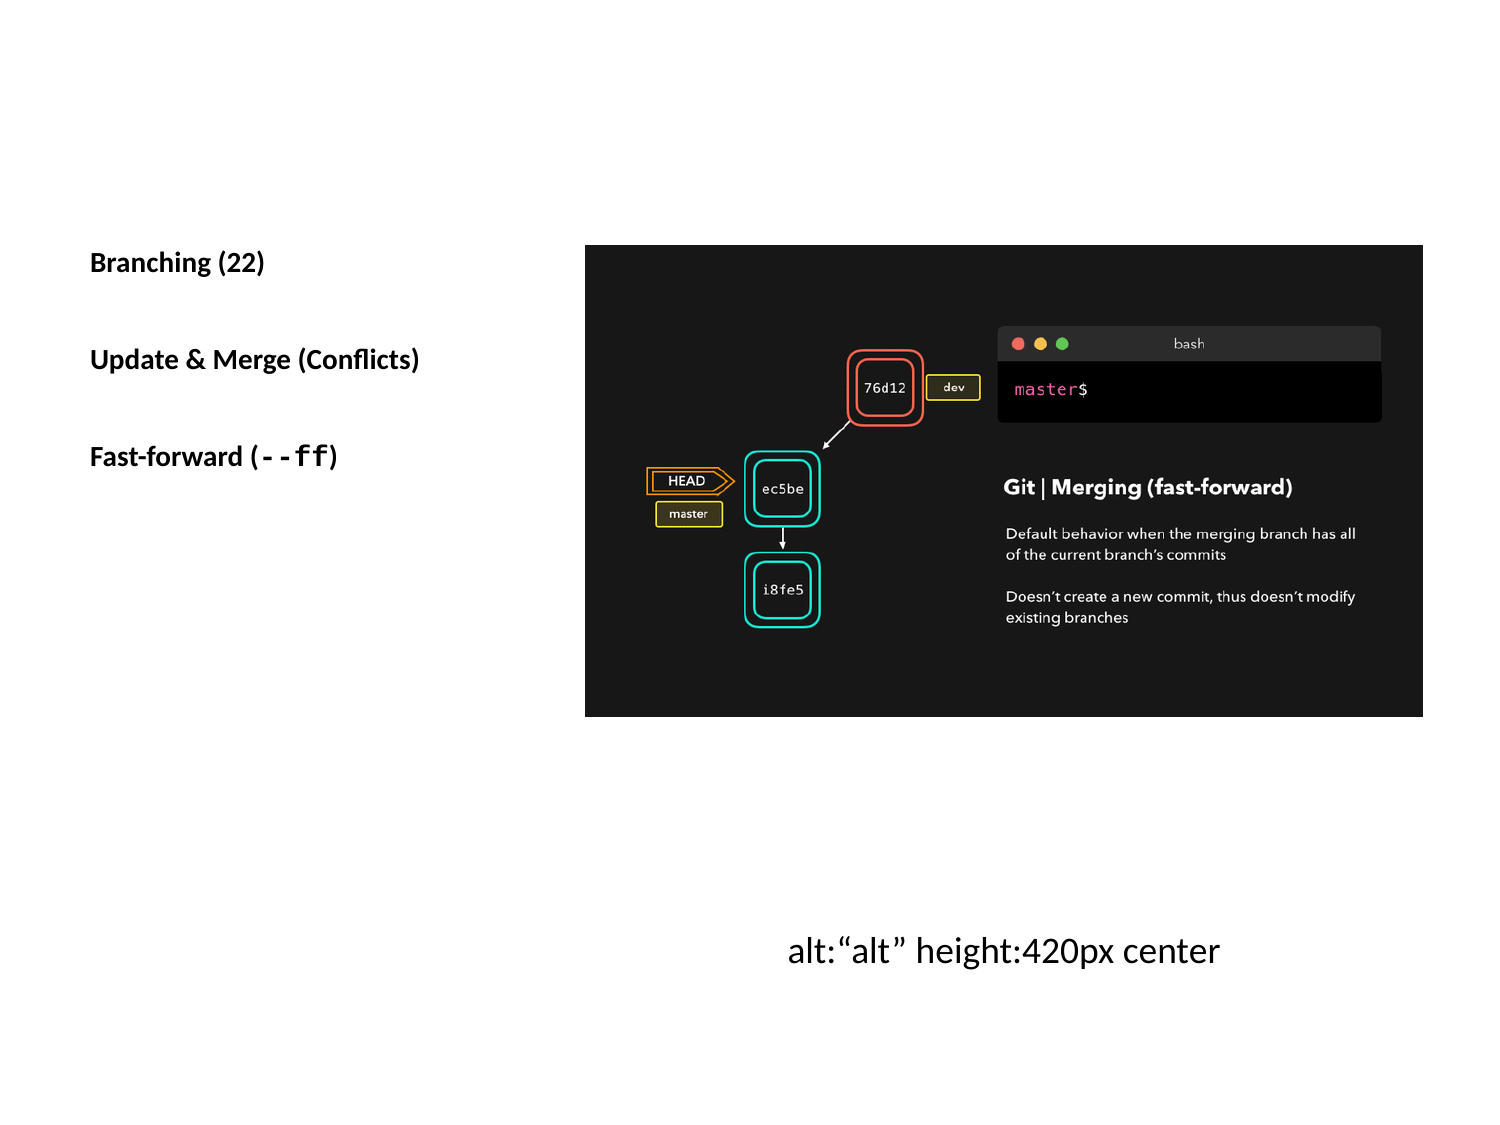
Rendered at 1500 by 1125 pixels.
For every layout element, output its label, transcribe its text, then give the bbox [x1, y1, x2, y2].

text_box alt:“alt” height:420px center [585, 918, 1423, 1003]
list Branching (22) Update & Merge (Conflicts) Fast-forward (--ff) [75, 235, 569, 1005]
picture [585, 245, 1424, 717]
